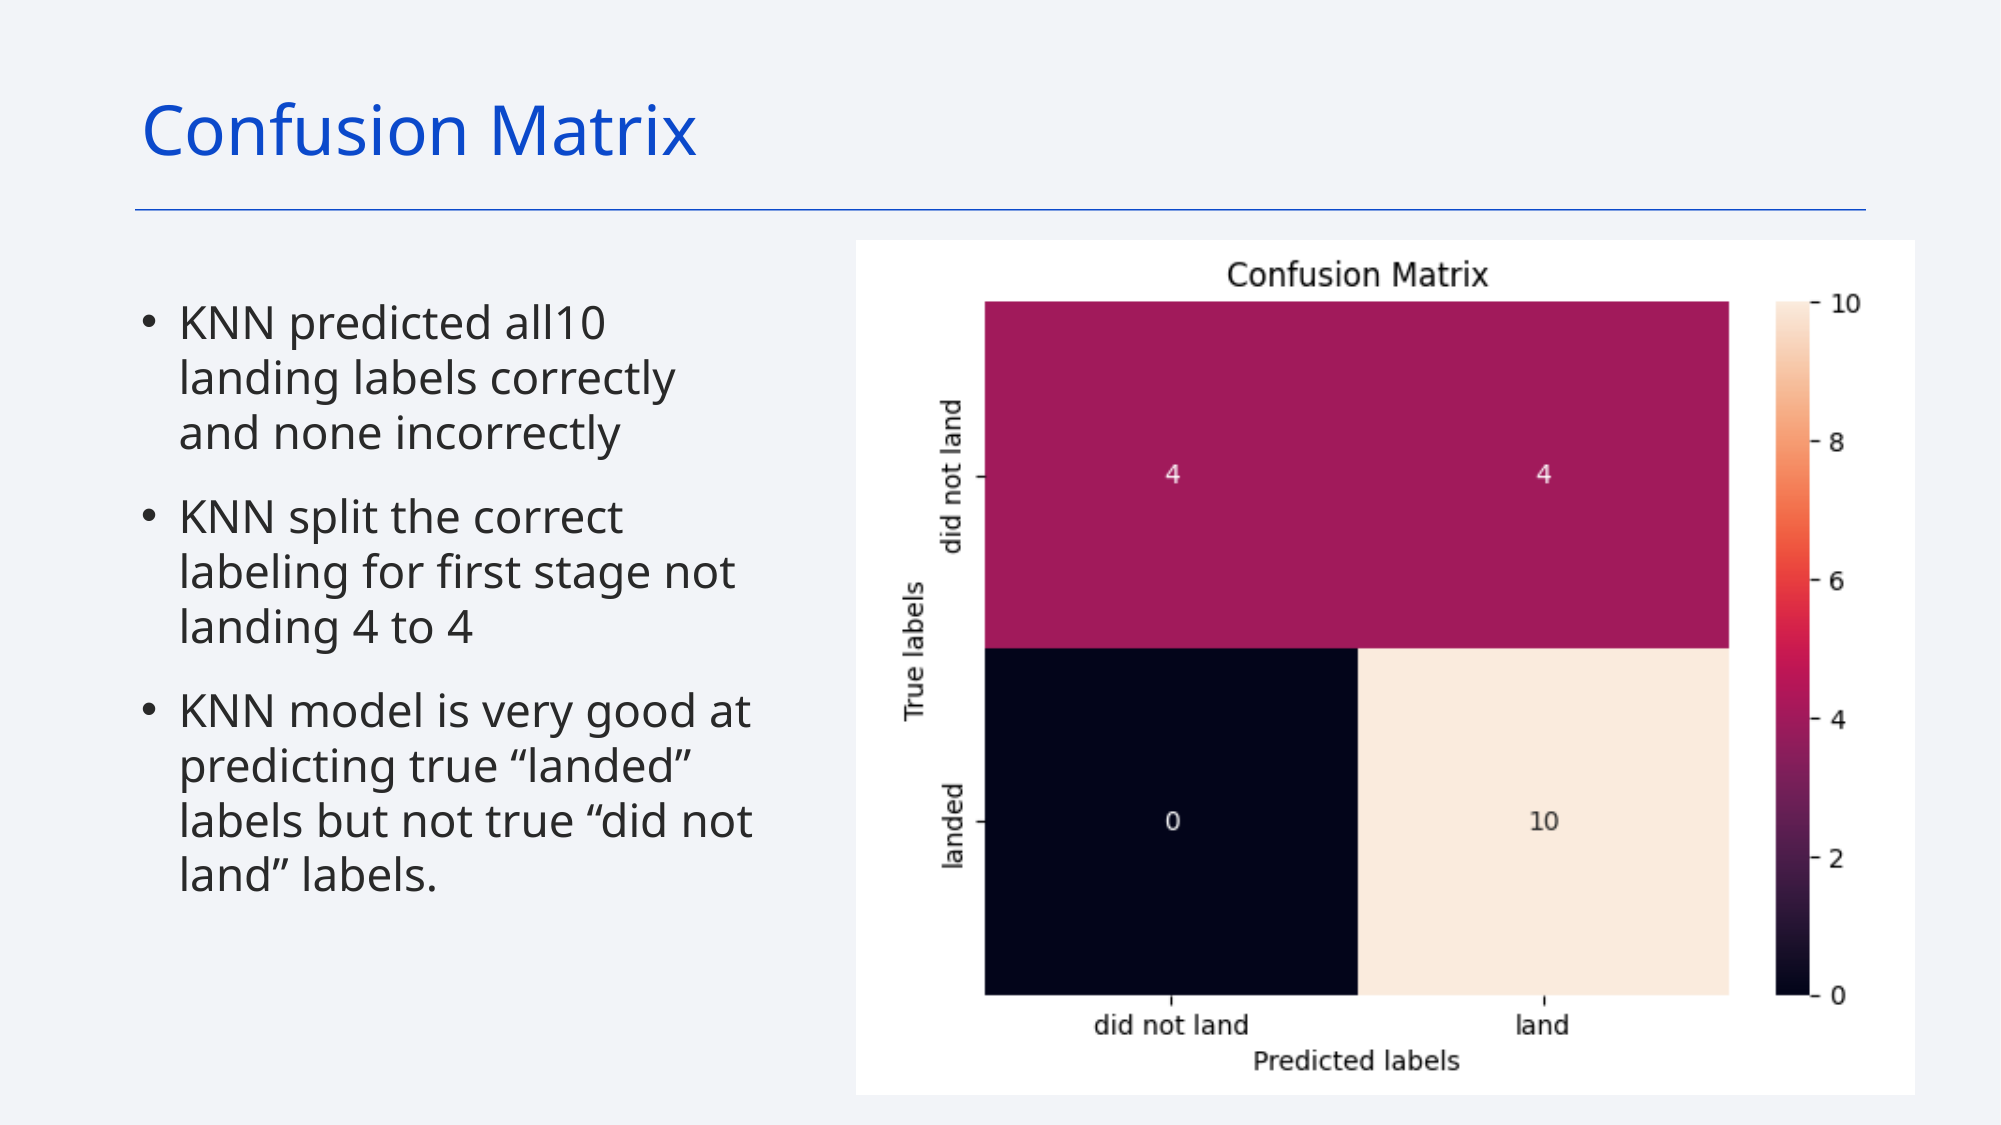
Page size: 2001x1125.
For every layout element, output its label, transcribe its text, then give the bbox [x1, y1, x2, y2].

text_box Confusion Matrix [126, 88, 1852, 179]
picture [0, 0, 2001, 1125]
list KNN predicted all10 landing labels correctly and none incorrectly KNN split the correct labeling for first stage not landing 4 to 4 KNN model is very good at predicting true “landed” labels but not true “did not land” labels. [126, 286, 773, 912]
